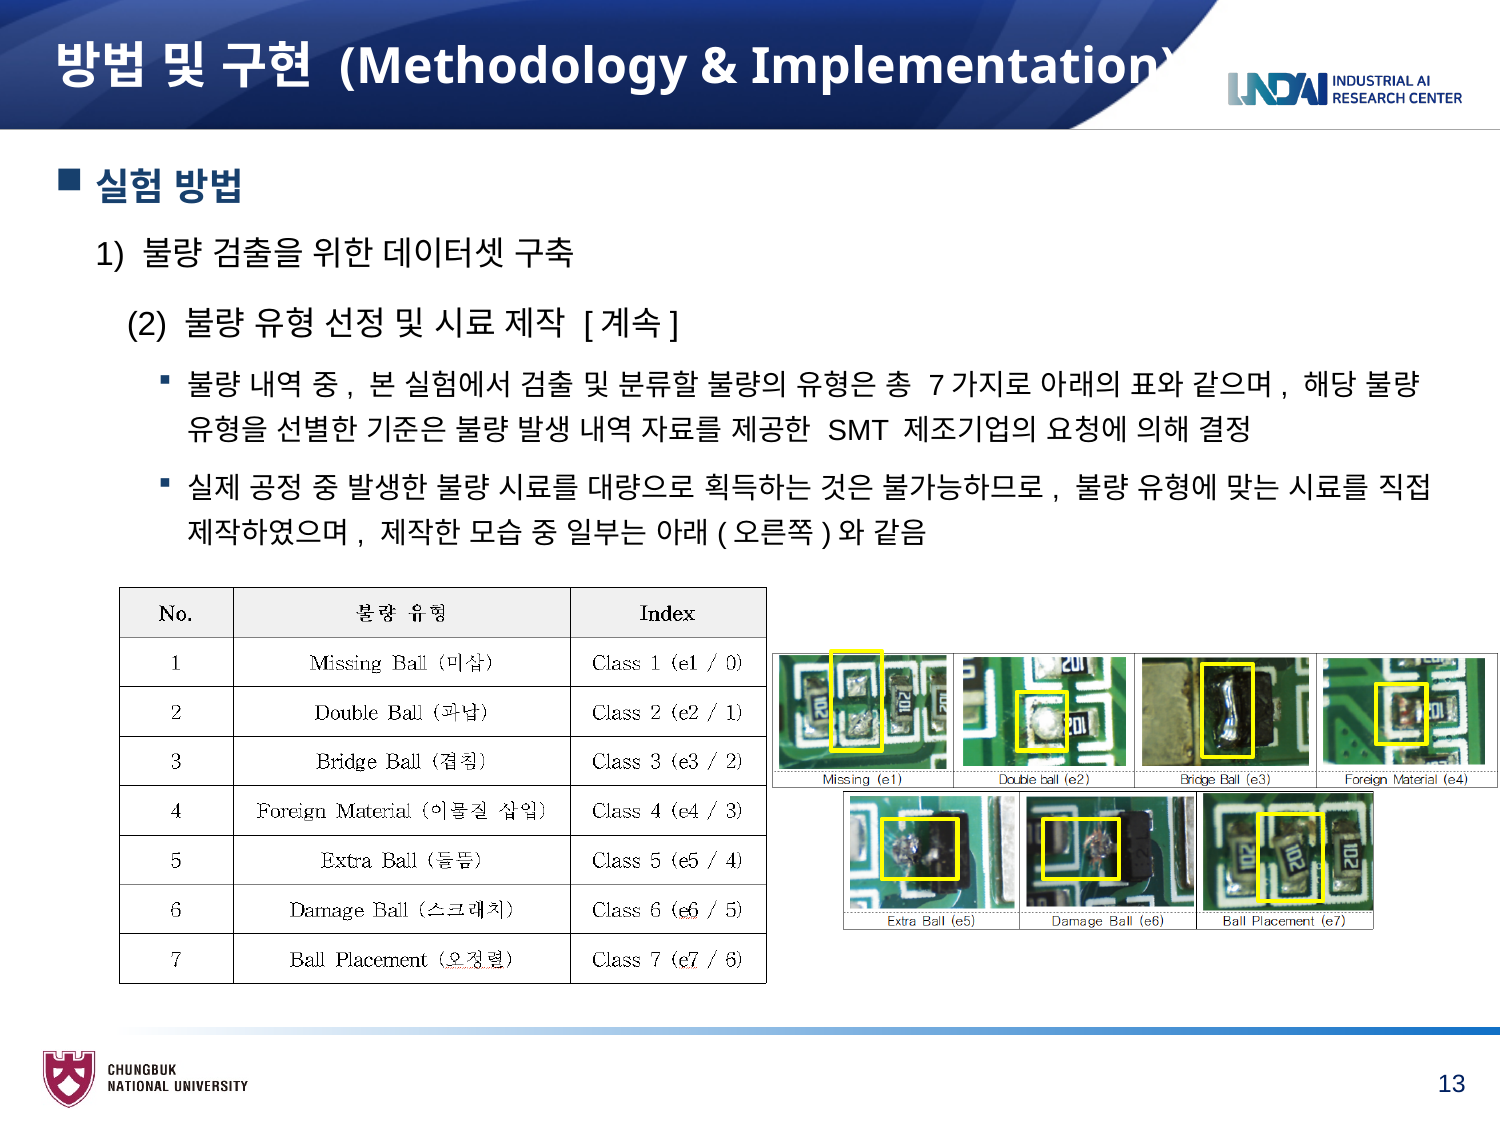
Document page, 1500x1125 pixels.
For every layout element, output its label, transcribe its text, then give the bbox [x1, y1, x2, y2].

text_box 실험 방법 1) 불량 검출을 위한 데이터셋 구축 (2) 불량 유형 선정 및 시료 제작 [계속] 불량 내역 중, 본 실험에서 검출 및 분류할 불량의 유형은 총 7가지로 아래의 표와 같으며, 해당 불량 유형을 선별한 기준은 불량 발생 내역 자료를 제공한 SMT 제조기업의 요청에 의해 결정 실제 공정 중 발생한 불량 시료를 대량으로 획득하는 것은 불가능하므로, 불량 유형에 맞는 시료를 직접 제작하였으며, 제작한 모습 중 일부는 아래(오른쪽)와 같음 [55, 149, 1456, 550]
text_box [769, 650, 1500, 932]
picture [0, 0, 1500, 129]
picture [41, 1049, 249, 1109]
picture [113, 581, 771, 988]
title 방법 및 구현 (Methodology & Implementation) [55, 10, 1375, 116]
